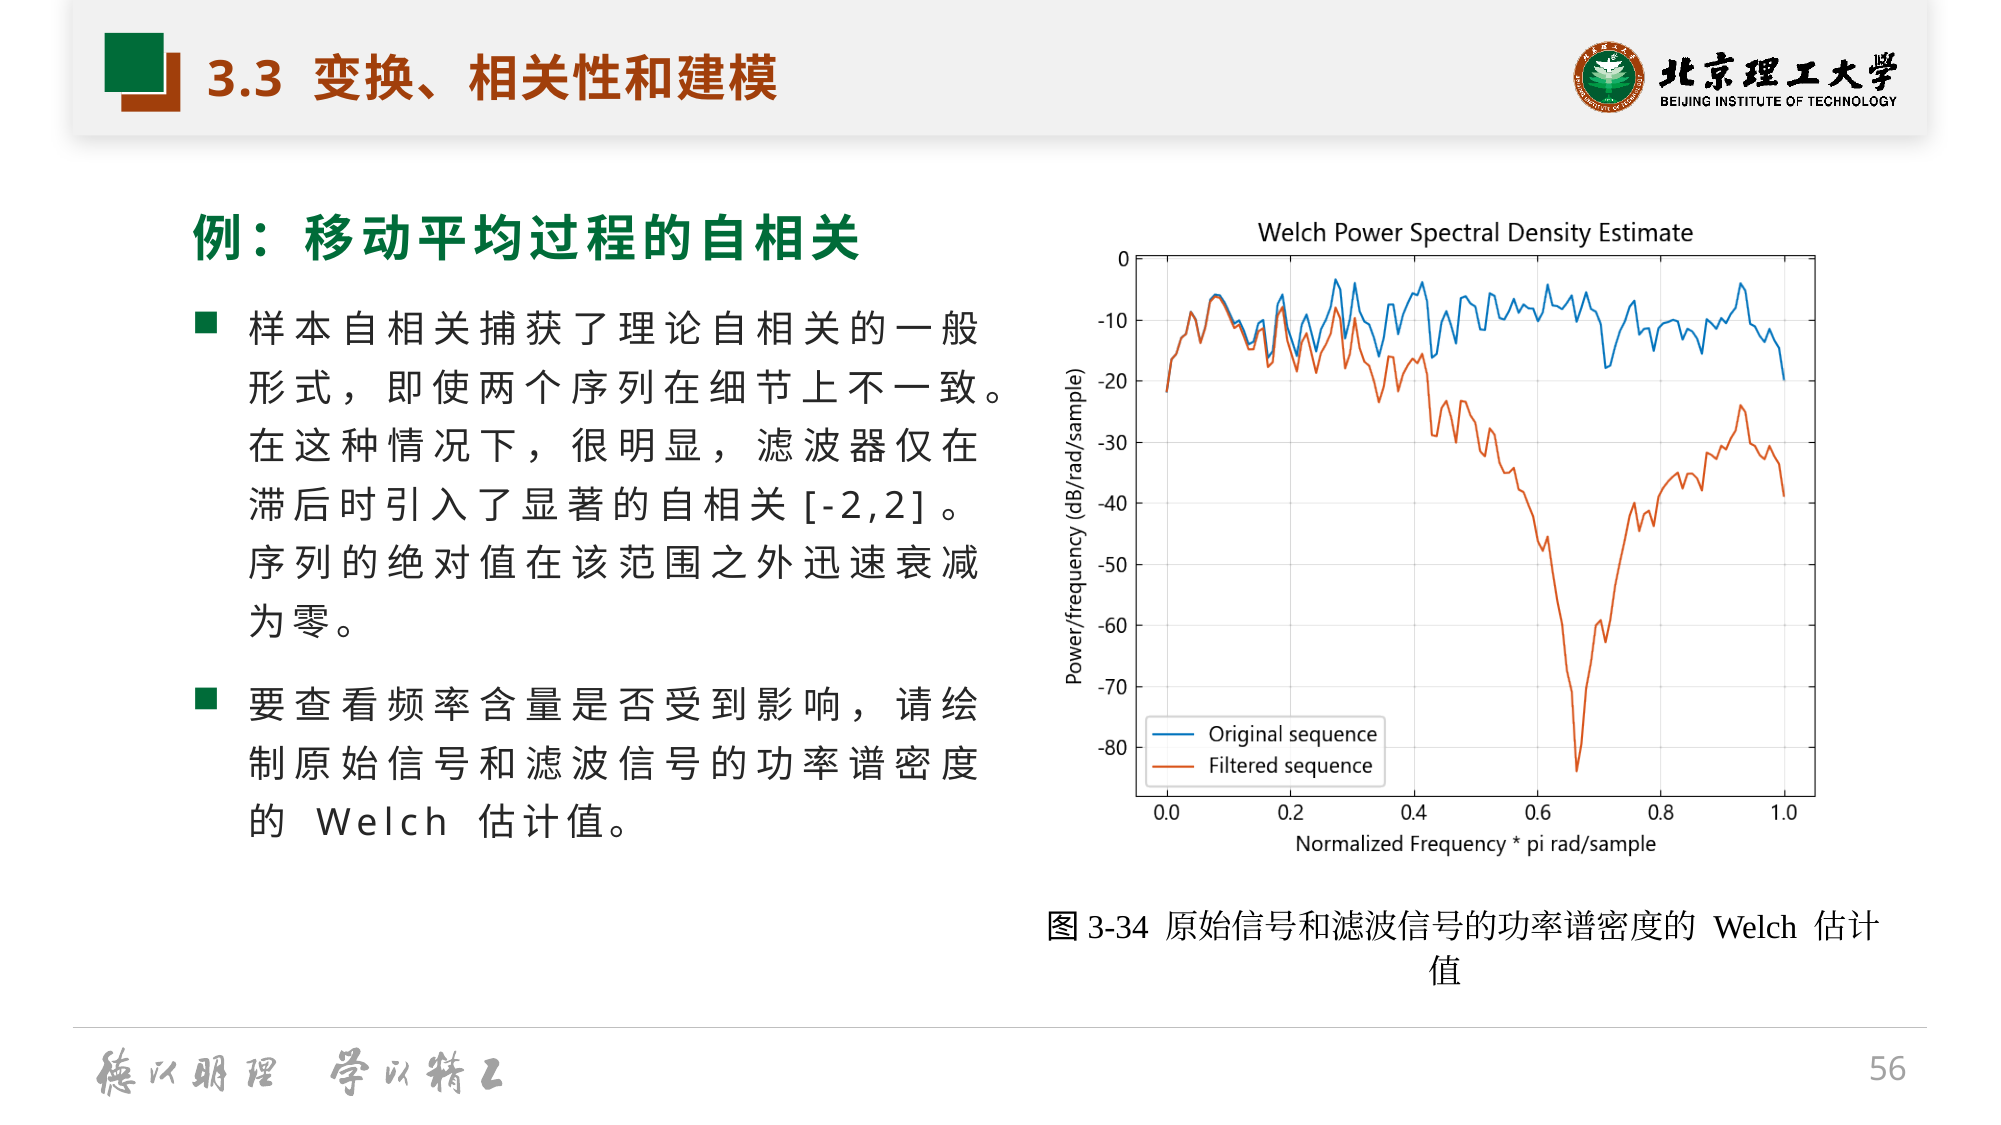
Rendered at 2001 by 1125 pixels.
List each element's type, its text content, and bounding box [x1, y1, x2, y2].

picture [1573, 41, 1897, 113]
title 3.3 变换、相关性和建模 [192, 45, 1513, 115]
text_box 图3-34 原始信号和滤波信号的功率谱密度的 Welch 估计值 [979, 891, 1911, 1003]
text_box 样本自相关捕获了理论自相关的一般形式，即使两个序列在细节上不一致。在这种情况下，很明显，滤波器仅在滞后时引入了显著的自相关[-2,2]。序列的绝对值在该范围之外迅速衰减为零。 要查看频率含量是否受到影响，请绘制原始信号和滤波信号的功率谱密度的 Welch 估计值。 [177, 284, 1000, 937]
picture [1022, 205, 1898, 869]
text_box 例：移动平均过程的自相关 [192, 188, 1080, 285]
